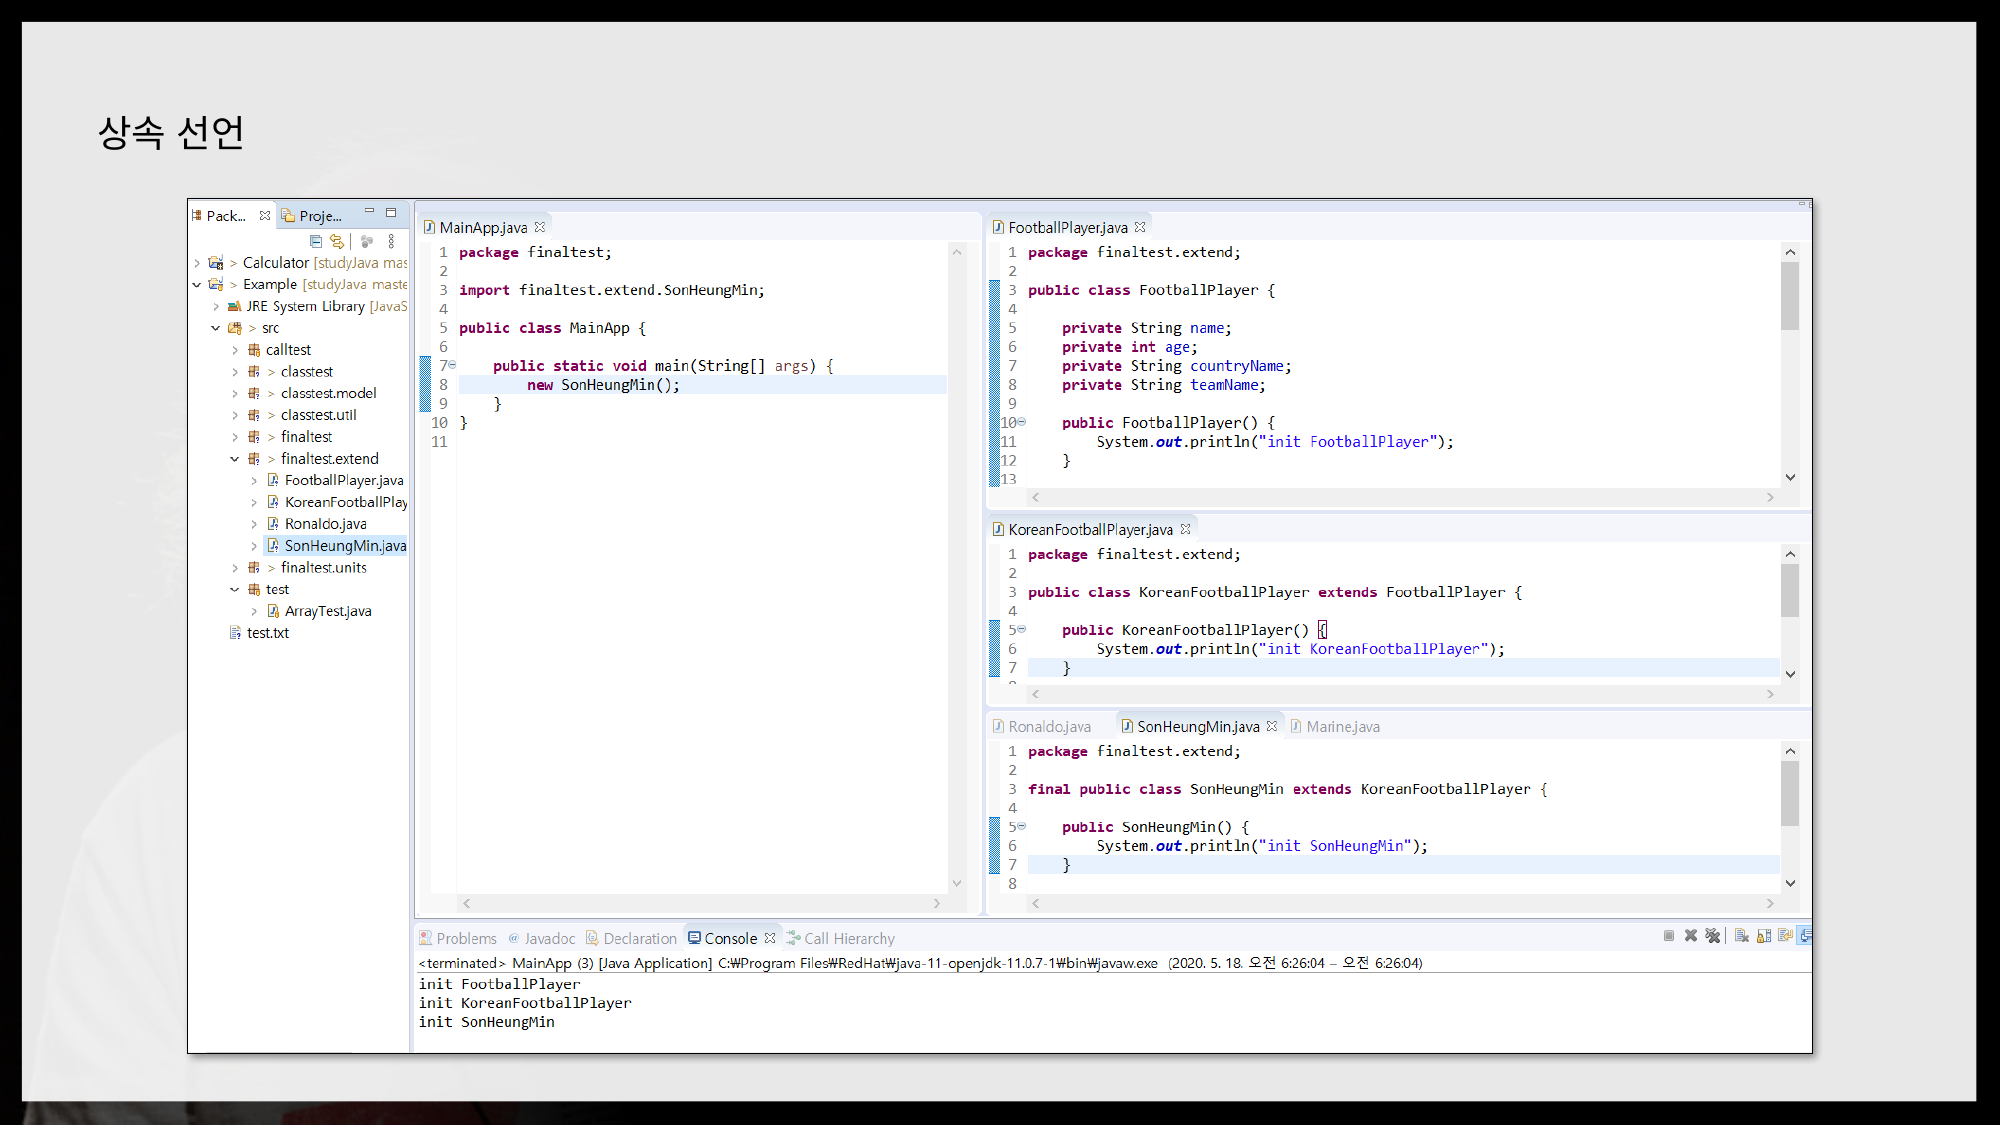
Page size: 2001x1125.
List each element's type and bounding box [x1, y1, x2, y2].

picture [0, 0, 1813, 1125]
text_box [761, 21, 1977, 1103]
text_box [761, 0, 2000, 1125]
